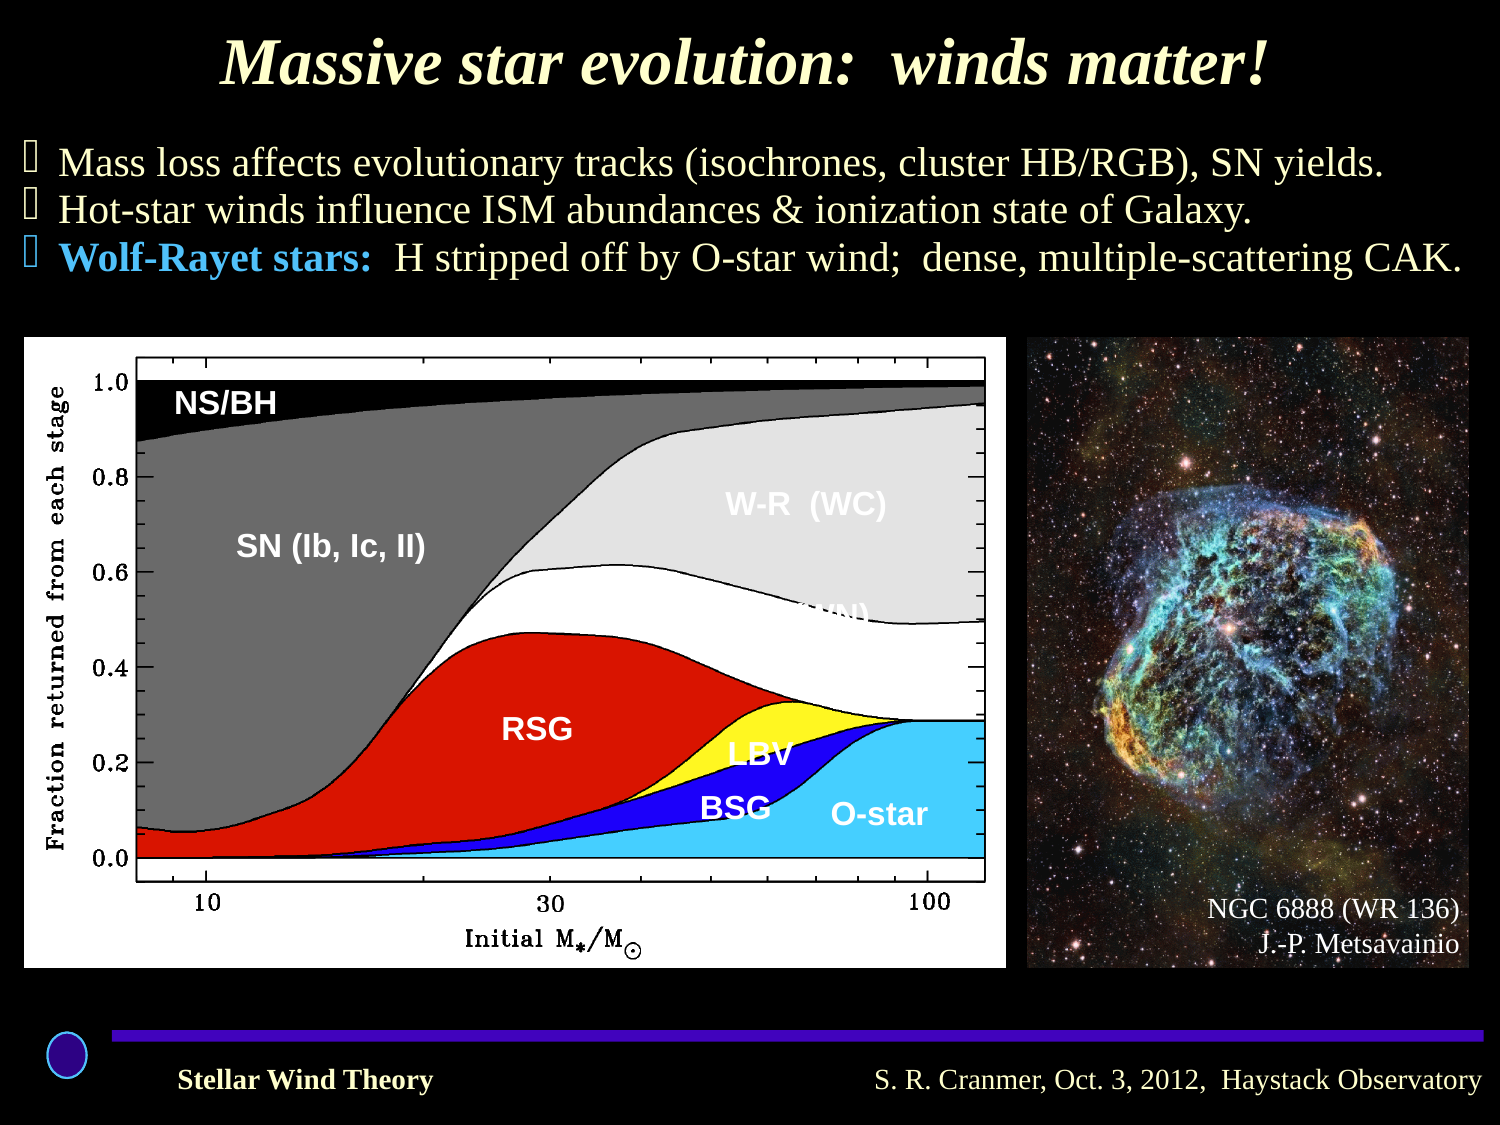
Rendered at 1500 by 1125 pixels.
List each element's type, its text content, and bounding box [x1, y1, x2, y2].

picture [1026, 337, 1470, 968]
picture [24, 337, 1006, 968]
text_box Mass loss affects evolutionary tracks (isochrones, cluster HB/RGB), SN yields. Hot-star winds influence ISM abundances & ionization state of Galaxy. Wolf-Rayet stars: H stripped off by O-star wind; dense, multiple-scattering CAK. [7, 130, 1487, 314]
text_box Massive star evolution: winds matter! [18, 10, 1475, 125]
